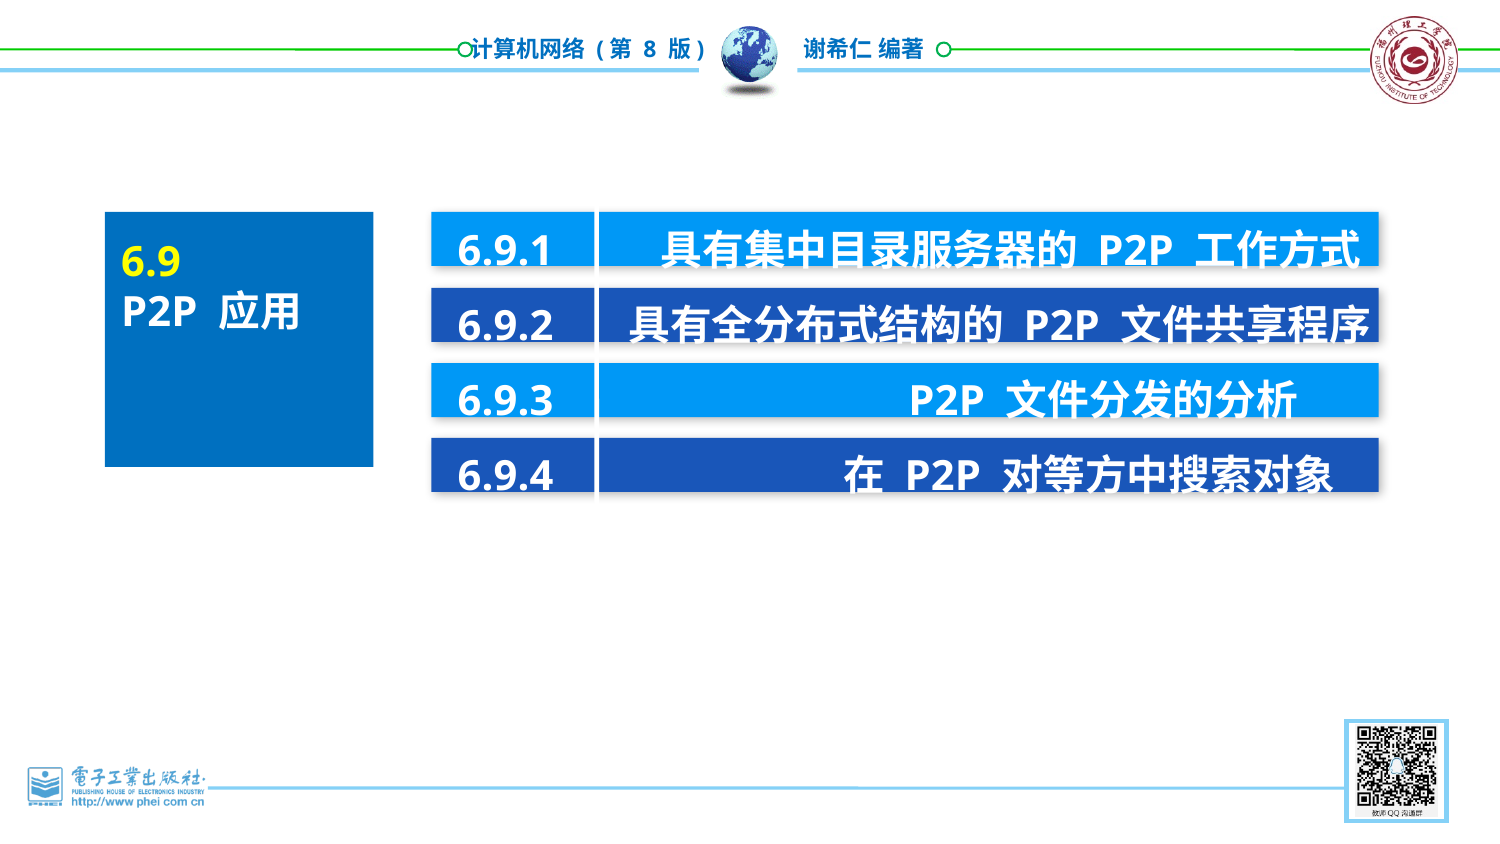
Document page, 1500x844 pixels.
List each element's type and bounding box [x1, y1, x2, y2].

picture [23, 764, 208, 809]
text_box [104, 211, 374, 467]
text_box [431, 191, 1388, 553]
picture [1370, 16, 1458, 104]
picture [1355, 724, 1438, 817]
picture [719, 24, 779, 100]
